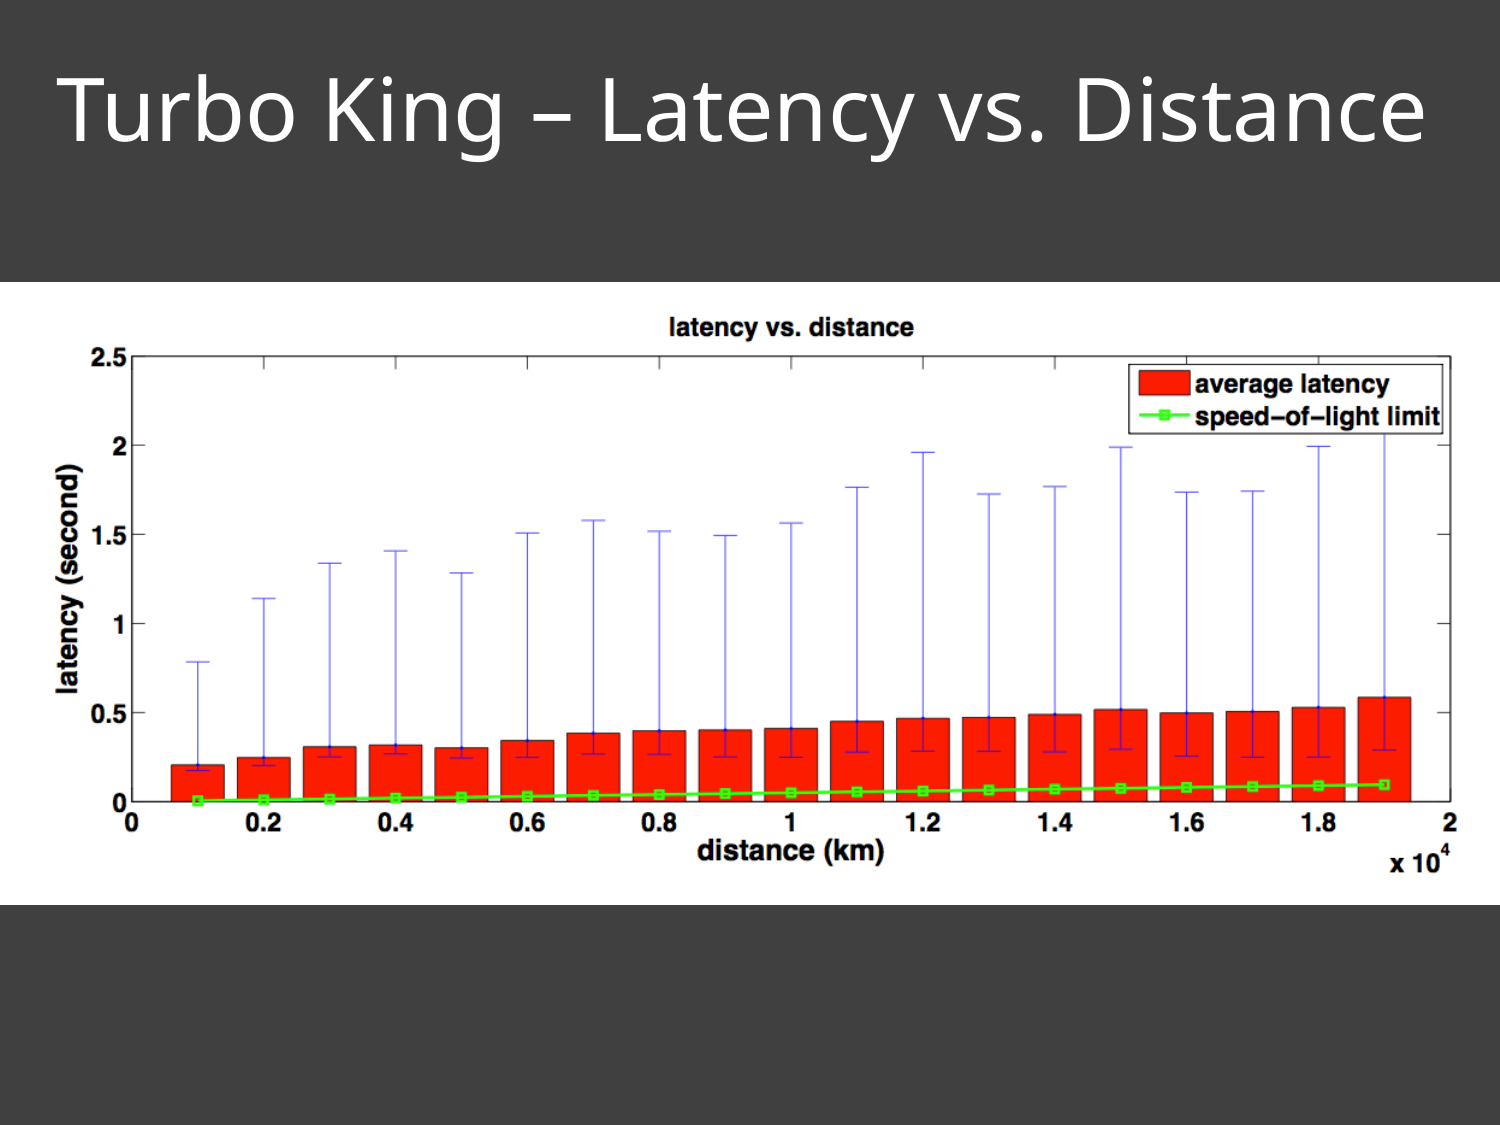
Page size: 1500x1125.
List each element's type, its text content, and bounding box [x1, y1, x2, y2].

text_box Turbo King – Latency vs. Distance [41, 45, 1500, 168]
picture [0, 282, 1500, 905]
